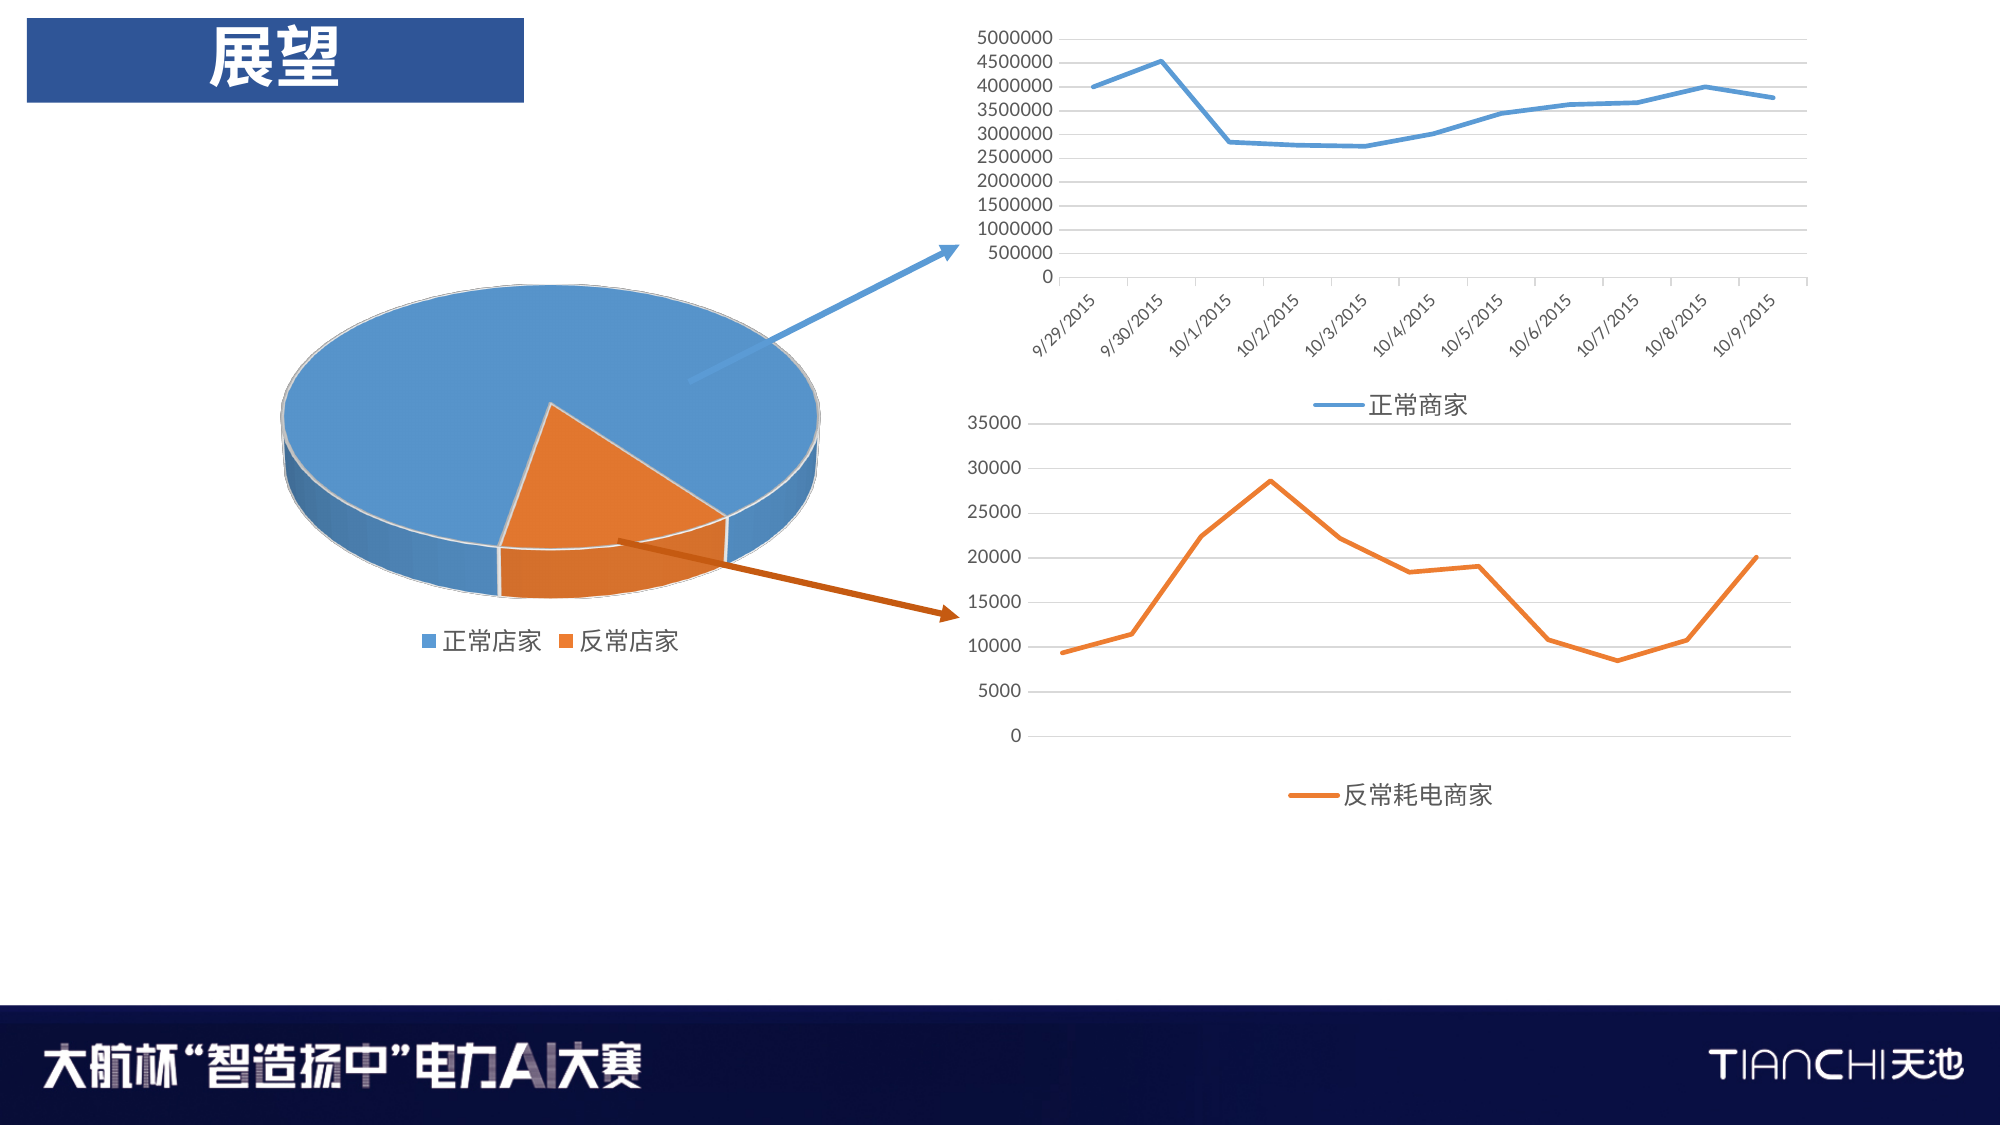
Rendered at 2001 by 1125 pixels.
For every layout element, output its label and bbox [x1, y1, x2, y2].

list [0, 0, 2000, 1125]
text_box [688, 244, 960, 383]
text_box [617, 540, 960, 618]
chart [137, 21, 1825, 819]
